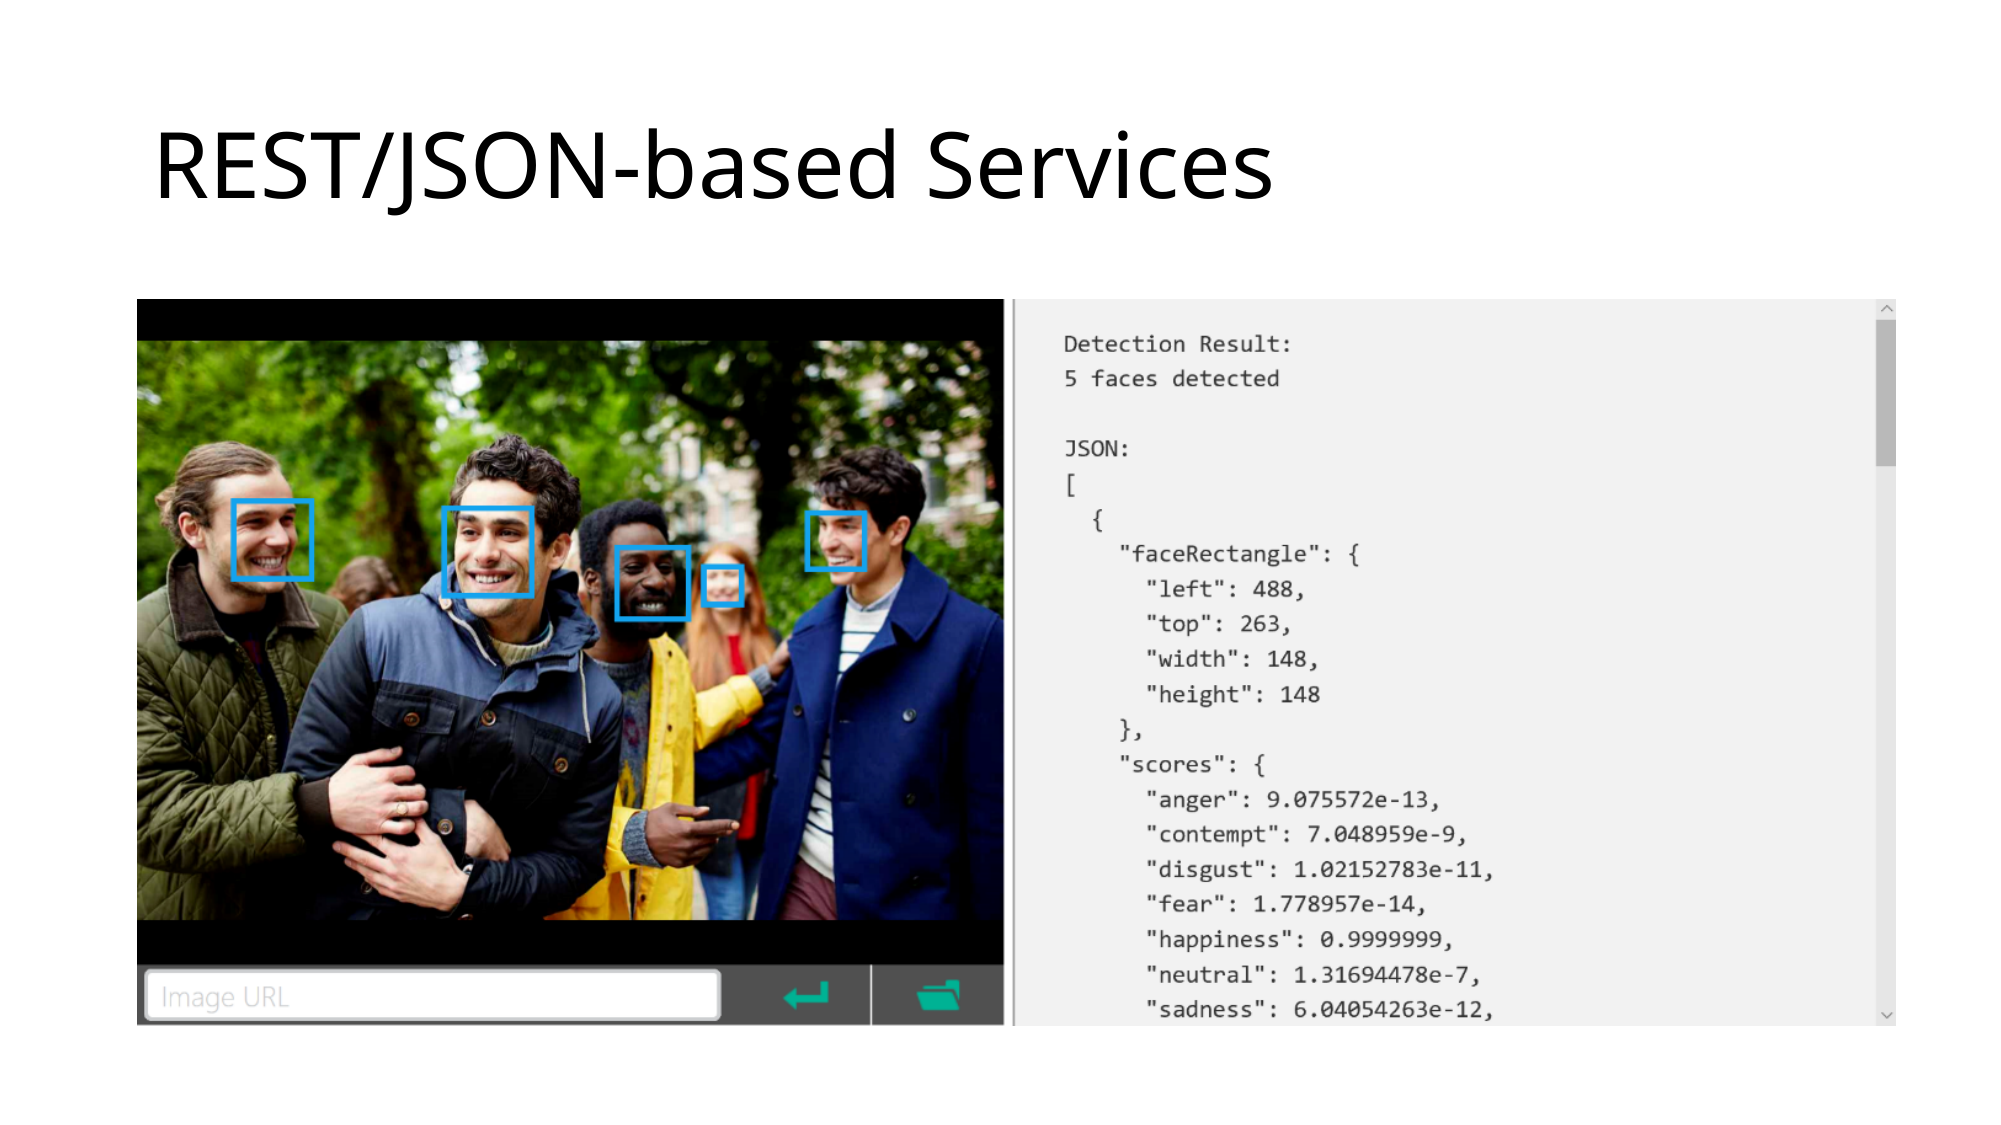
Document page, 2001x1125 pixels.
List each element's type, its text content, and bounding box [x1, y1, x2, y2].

title REST/JSON-based Services [137, 59, 1863, 278]
picture [137, 299, 1896, 1026]
